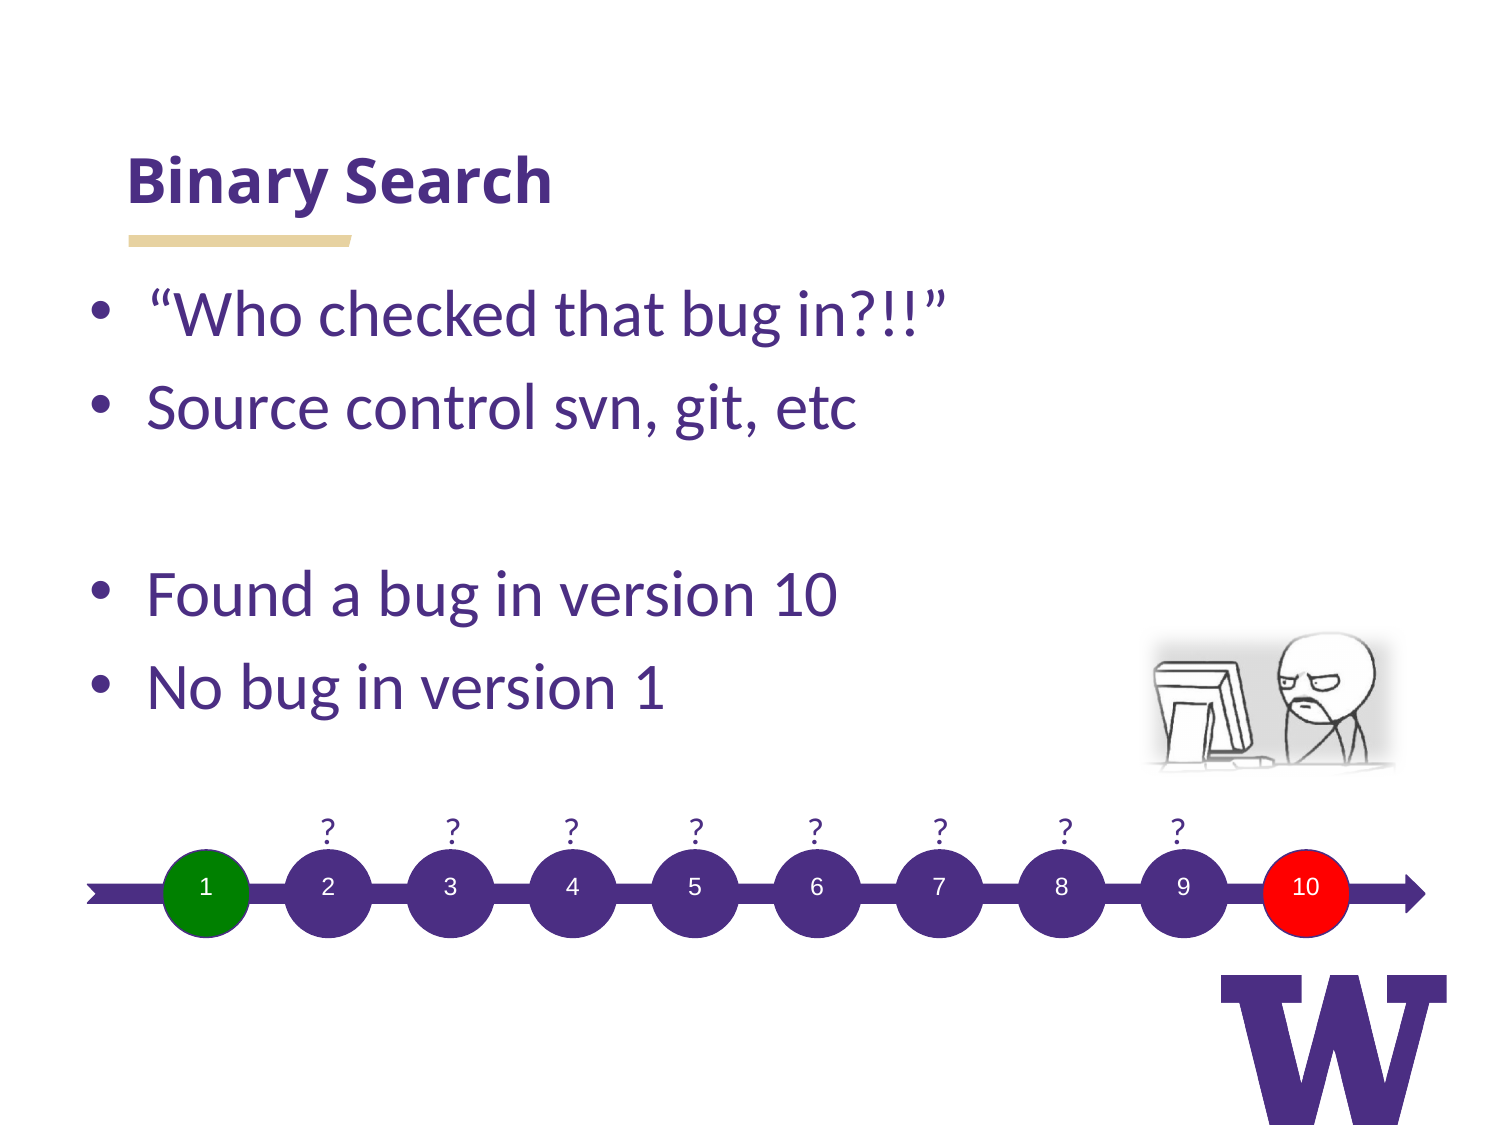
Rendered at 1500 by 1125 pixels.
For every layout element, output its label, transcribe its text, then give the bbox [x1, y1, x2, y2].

text_box 2 [284, 856, 373, 938]
text_box ? [429, 799, 477, 860]
text_box “Who checked that bug in?!!” Source control svn, git, etc Found a bug in version 10 No bug in version 1 [74, 262, 1425, 993]
text_box ? [673, 799, 721, 860]
picture [128, 235, 352, 247]
picture [1137, 624, 1408, 778]
text_box ? [917, 799, 965, 860]
text_box 8 [1017, 854, 1106, 938]
text_box ? [304, 799, 352, 860]
text_box 5 [651, 855, 739, 938]
text_box ? [1154, 799, 1202, 860]
text_box ? [1042, 799, 1090, 860]
text_box 9 [1140, 853, 1228, 938]
text_box 1 [162, 849, 250, 938]
text_box 4 [529, 856, 617, 938]
text_box ? [792, 799, 840, 860]
text_box 6 [773, 856, 862, 938]
text_box 7 [895, 856, 984, 938]
picture [1221, 975, 1447, 1125]
text_box 3 [406, 855, 495, 938]
title Binary Search [110, 60, 1453, 224]
text_box 10 [1262, 849, 1350, 938]
text_box ? [548, 799, 596, 860]
